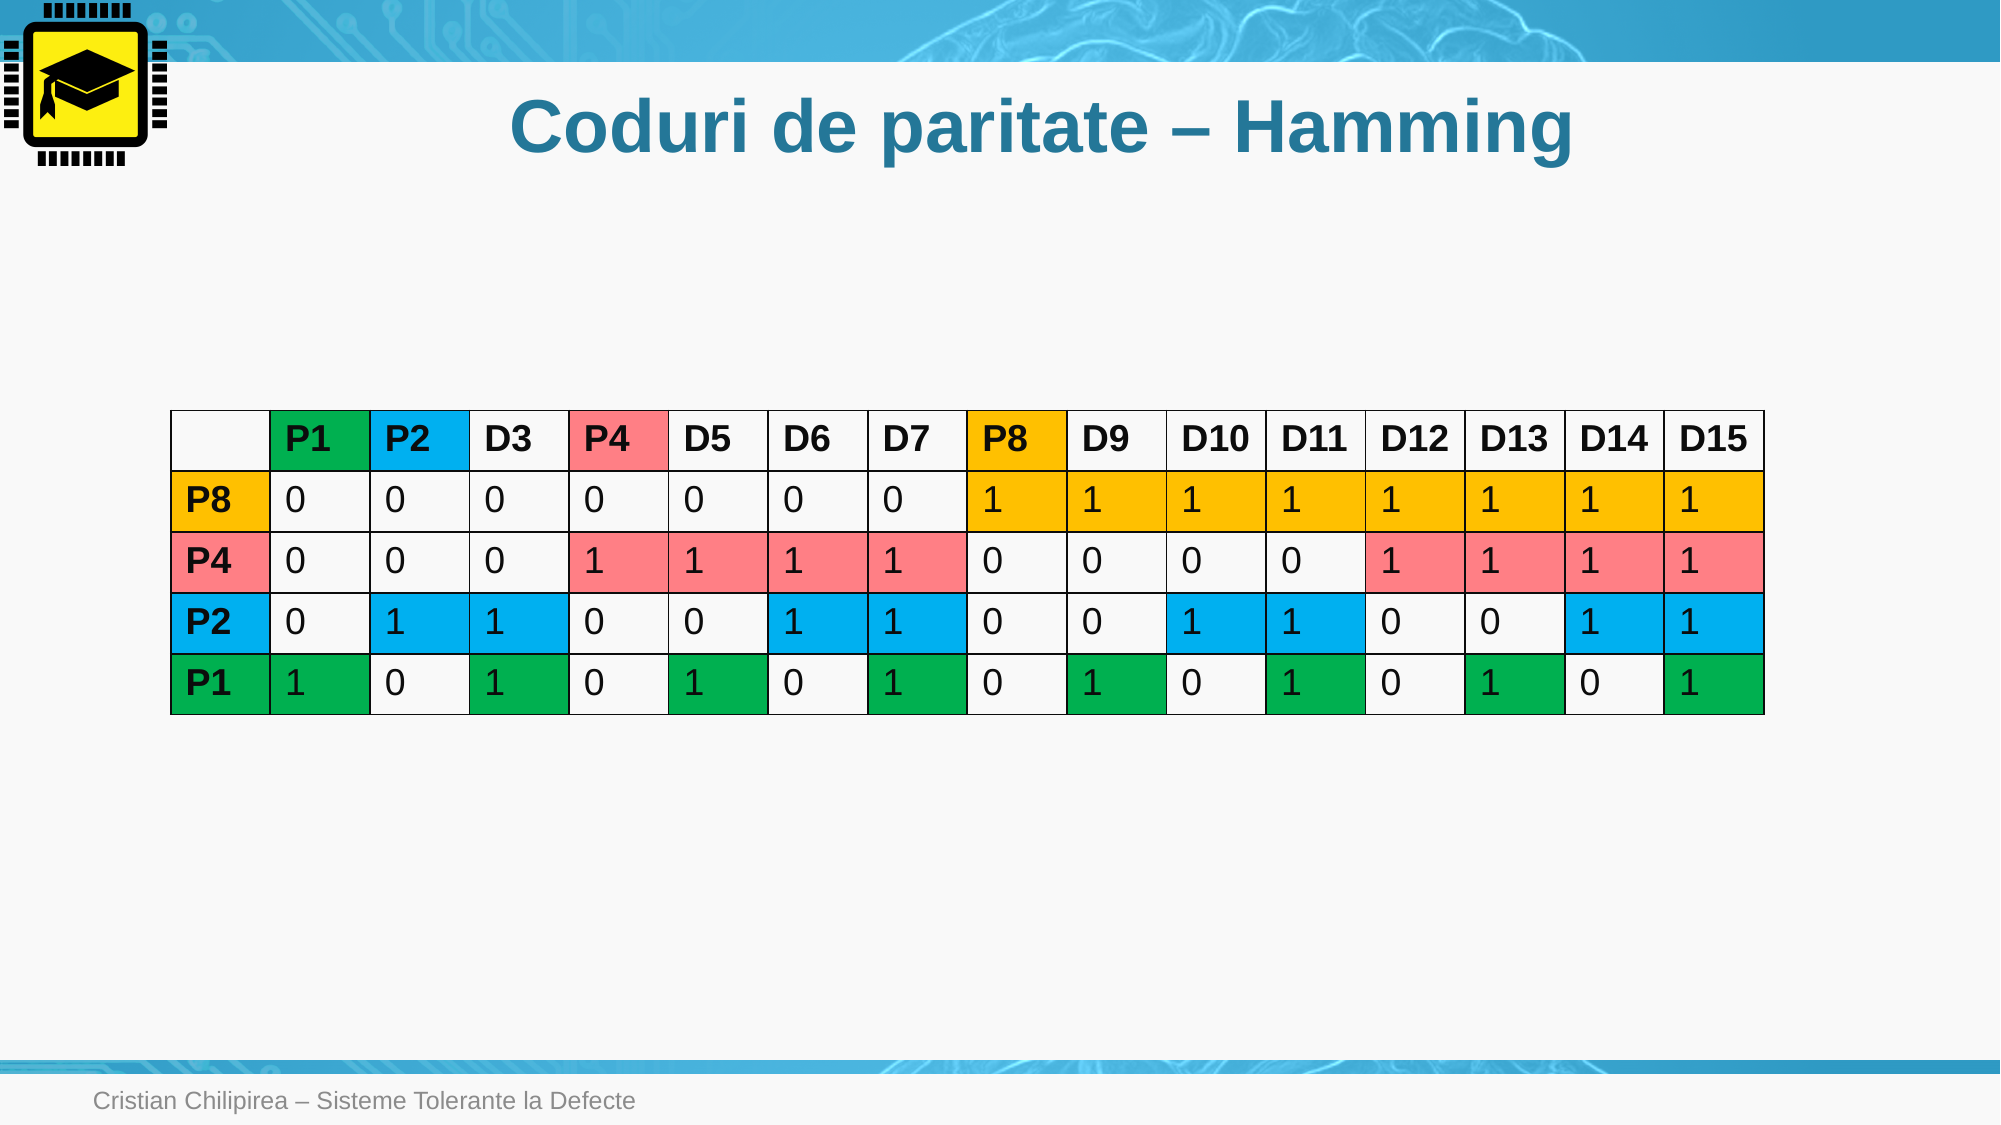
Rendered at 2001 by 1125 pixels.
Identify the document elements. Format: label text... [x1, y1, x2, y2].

table_cell 0 [470, 533, 568, 592]
table_cell 1 [669, 533, 767, 592]
table_cell 1 [470, 594, 568, 653]
table_cell 0 [1068, 594, 1166, 653]
table_cell 0 [968, 655, 1066, 714]
footer Cristian Chilipirea – Sisteme Tolerante la Defecte [77, 1073, 1338, 1125]
table_cell 0 [371, 655, 469, 714]
table_cell 0 [1167, 533, 1265, 592]
table_header D5 [669, 411, 767, 470]
table_cell 0 [371, 533, 469, 592]
table_header D13 [1466, 411, 1564, 470]
picture [0, 0, 2000, 166]
table_header D3 [470, 411, 568, 470]
table_cell 1 [1267, 594, 1365, 653]
table_cell 0 [869, 472, 966, 531]
table_cell 1 [1665, 533, 1763, 592]
table_cell 1 [1665, 594, 1763, 653]
table_header D11 [1267, 411, 1365, 470]
table_cell 0 [1068, 533, 1166, 592]
table_header P4 [570, 411, 668, 470]
table_cell 0 [570, 472, 668, 531]
table_cell P8 [172, 472, 269, 531]
table_cell P4 [172, 533, 269, 592]
table_cell 0 [271, 533, 369, 592]
title Coduri de paritate – Hamming [170, 76, 1915, 180]
table_cell 0 [669, 594, 767, 653]
table_header P2 [371, 411, 469, 470]
table_header P8 [968, 411, 1066, 470]
table_cell 0 [1167, 655, 1265, 714]
table_cell 1 [869, 533, 966, 592]
table_header D12 [1366, 411, 1464, 470]
table_cell 0 [1466, 594, 1564, 653]
table_cell 1 [1167, 472, 1265, 531]
table_cell 0 [968, 594, 1066, 653]
table_cell 1 [769, 533, 867, 592]
table_cell 0 [371, 472, 469, 531]
table_cell 1 [669, 655, 767, 714]
table_header D7 [869, 411, 966, 470]
table_cell 1 [869, 594, 966, 653]
table_cell 1 [1167, 594, 1265, 653]
table_cell 0 [271, 472, 369, 531]
table_cell 1 [1267, 655, 1365, 714]
table_cell 0 [570, 594, 668, 653]
table_cell 1 [1665, 472, 1763, 531]
table_header P1 [271, 411, 369, 470]
table_cell 1 [1068, 655, 1166, 714]
table_cell 1 [1366, 533, 1464, 592]
table_cell P1 [172, 655, 269, 714]
table_cell 1 [1068, 472, 1166, 531]
table_cell 1 [1466, 655, 1564, 714]
table_cell 0 [669, 472, 767, 531]
table_header D6 [769, 411, 867, 470]
table_cell 1 [371, 594, 469, 653]
table_cell 0 [1366, 594, 1464, 653]
table_header D9 [1068, 411, 1166, 470]
table_header D10 [1167, 411, 1265, 470]
table_header D15 [1665, 411, 1763, 470]
table_cell 1 [1466, 472, 1564, 531]
table_cell 0 [769, 655, 867, 714]
table_cell 1 [1566, 472, 1663, 531]
table_cell 0 [769, 472, 867, 531]
table_cell 1 [1665, 655, 1763, 714]
table_cell 1 [1366, 472, 1464, 531]
table_cell 1 [1466, 533, 1564, 592]
table_cell 0 [968, 533, 1066, 592]
table_header [172, 411, 269, 470]
table_cell 1 [769, 594, 867, 653]
table_cell 0 [1366, 655, 1464, 714]
table_cell P2 [172, 594, 269, 653]
table_cell 0 [570, 655, 668, 714]
table_header D14 [1566, 411, 1663, 470]
table_cell 0 [271, 594, 369, 653]
picture [0, 1060, 2000, 1074]
table_cell 0 [470, 472, 568, 531]
table_cell 1 [968, 472, 1066, 531]
table_cell 1 [470, 655, 568, 714]
table_cell 0 [1566, 655, 1663, 714]
table_cell 1 [1566, 594, 1663, 653]
table_cell 1 [1267, 472, 1365, 531]
table_cell 1 [570, 533, 668, 592]
table_cell 1 [271, 655, 369, 714]
table_cell 1 [869, 655, 966, 714]
table_cell 0 [1267, 533, 1365, 592]
table_cell 1 [1566, 533, 1663, 592]
